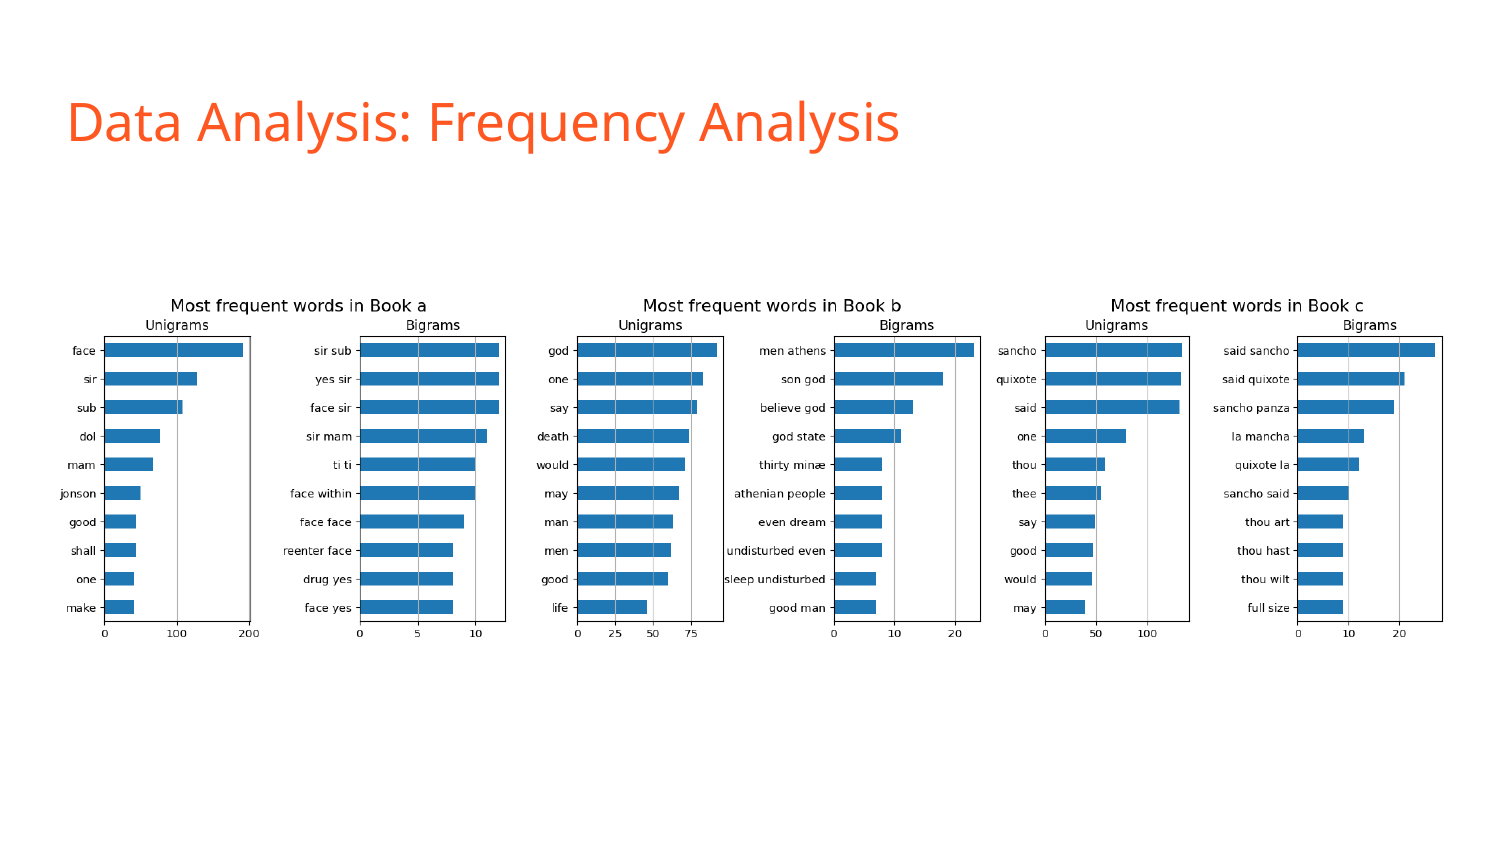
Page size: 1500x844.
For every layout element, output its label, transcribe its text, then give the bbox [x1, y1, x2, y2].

title Data Analysis: Frequency Analysis [51, 72, 1449, 167]
picture [50, 291, 513, 647]
picture [526, 291, 1450, 647]
